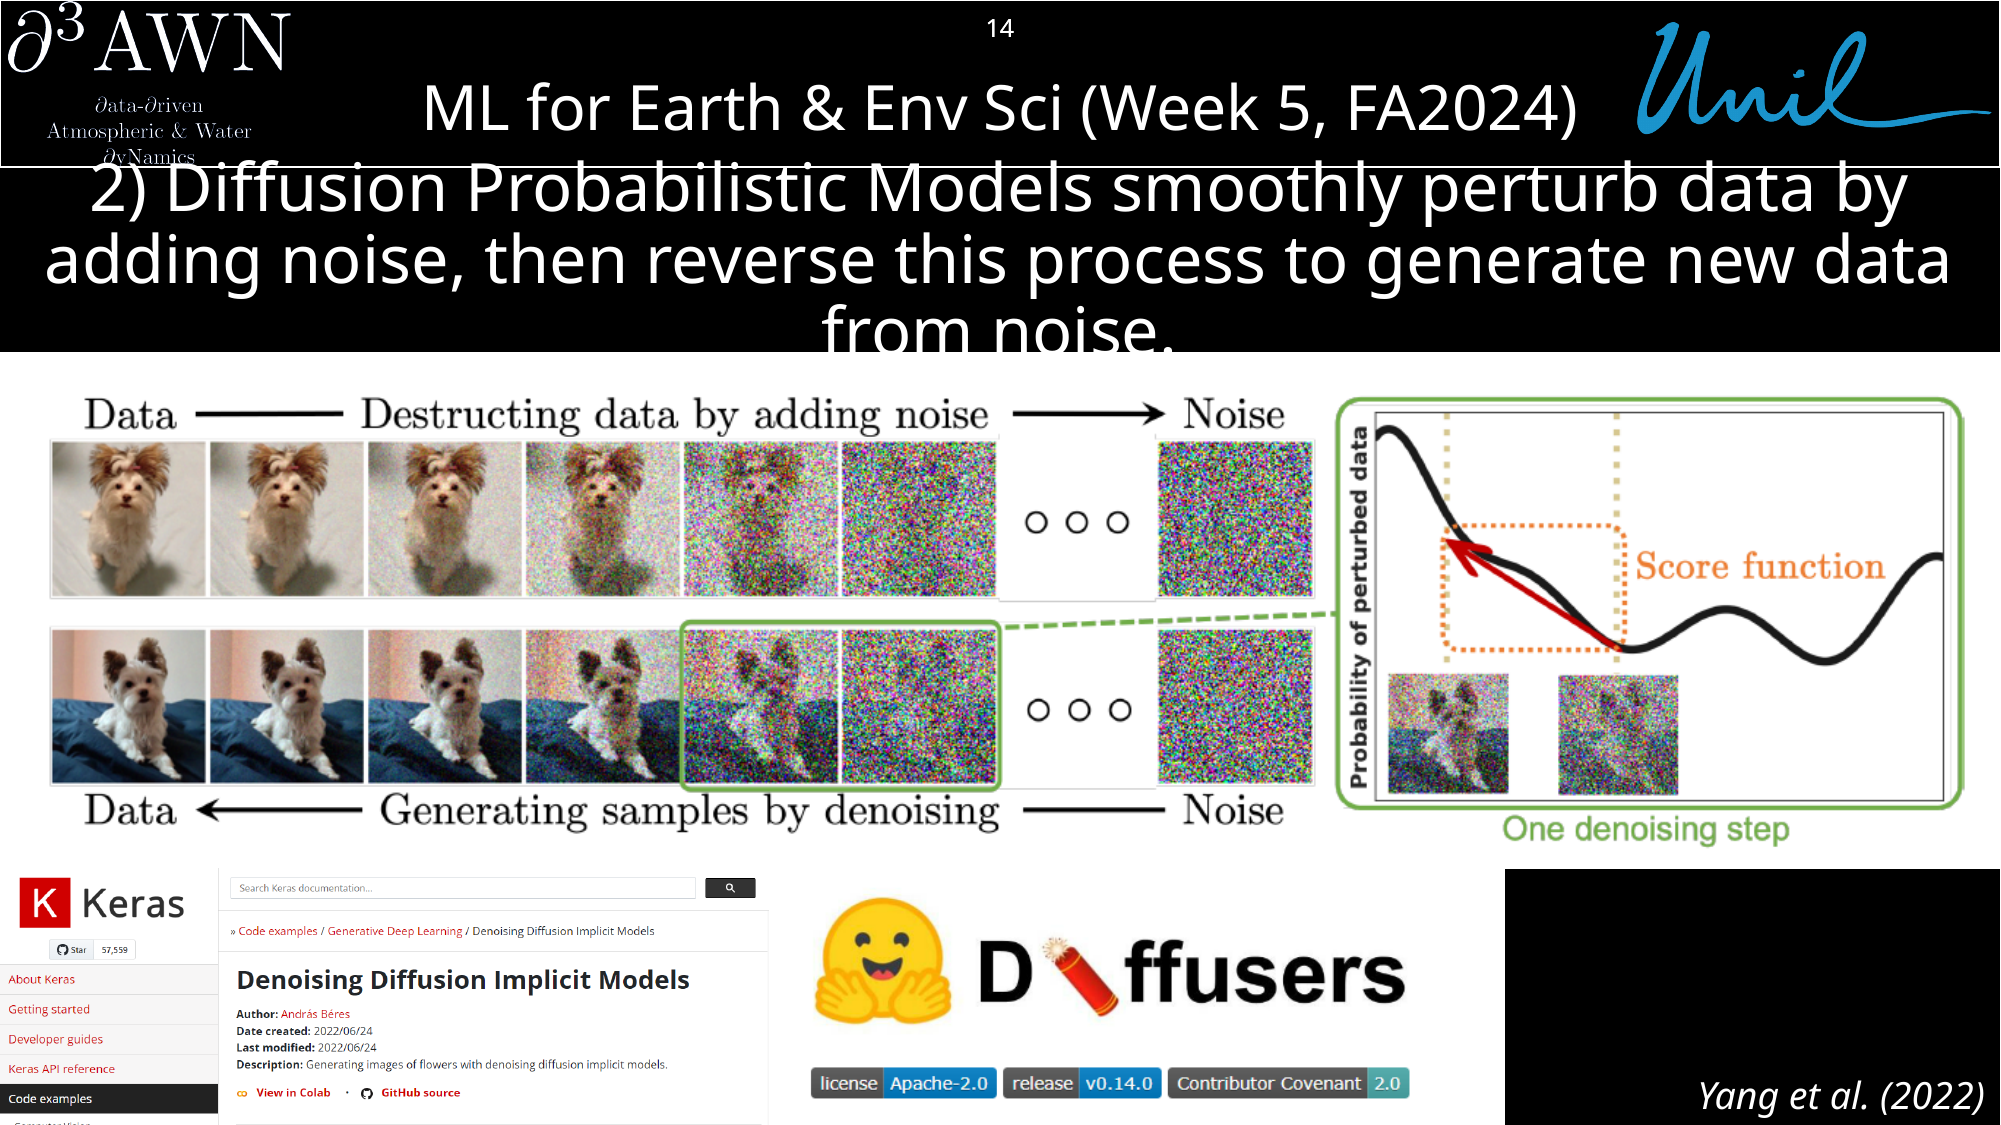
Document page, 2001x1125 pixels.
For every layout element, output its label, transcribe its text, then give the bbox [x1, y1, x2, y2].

picture [0, 0, 298, 168]
text_box Yang et al. (2022) [1505, 1064, 2000, 1125]
slide_number 14 [774, 0, 1225, 60]
title 2) Diffusion Probabilistic Models smoothly perturb data by adding noise, then reverse this process to generate new data from noise. [0, 171, 2000, 352]
picture [0, 352, 2000, 1125]
picture [1609, 22, 2000, 145]
